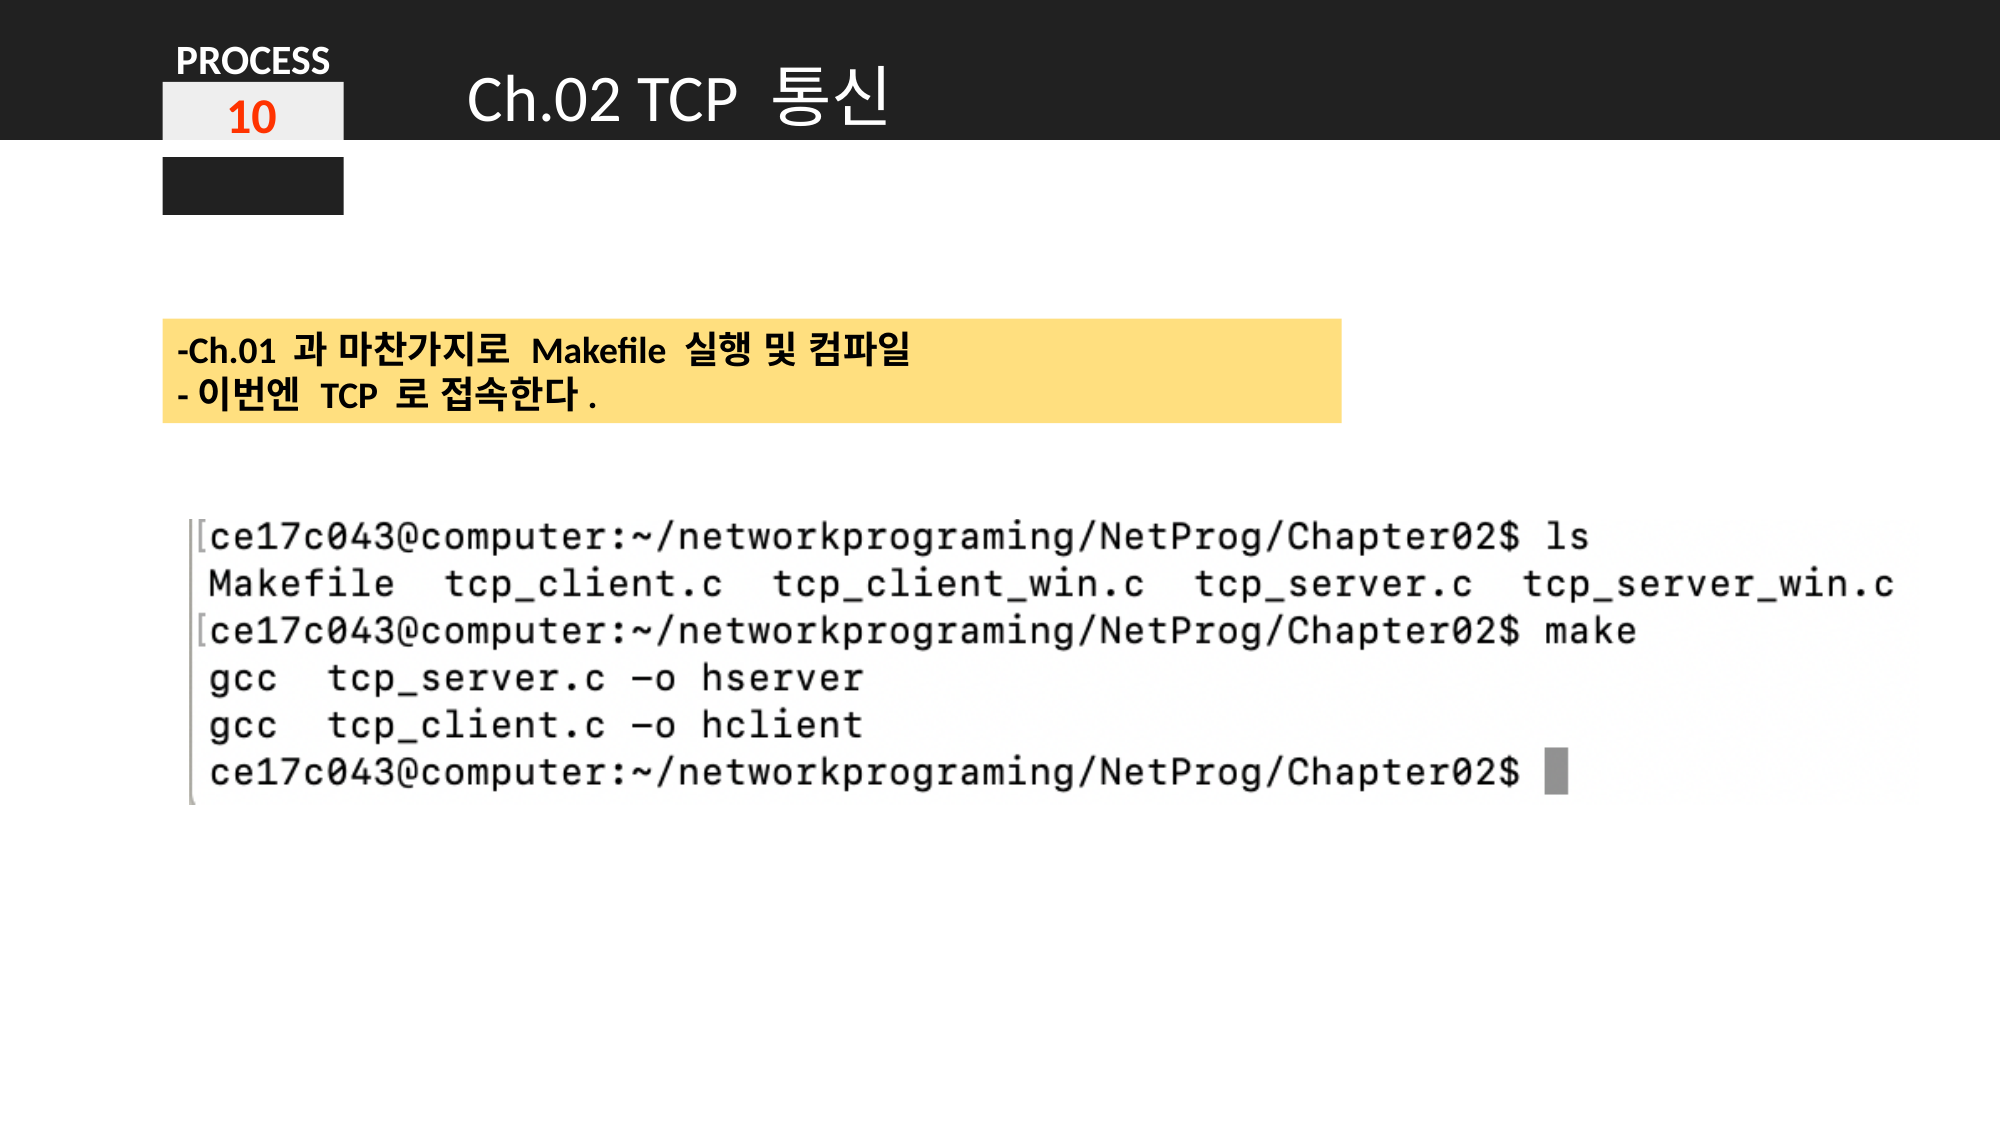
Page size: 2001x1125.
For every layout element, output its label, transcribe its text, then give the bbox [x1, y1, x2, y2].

text_box [345, 0, 2000, 141]
text_box 10 [211, 75, 292, 151]
text_box [161, 81, 211, 141]
text_box [161, 156, 345, 216]
text_box -Ch.01 과 마찬가지로 Makefile 실행 및 컴파일 -이번엔 TCP 로 접속한다. [162, 318, 1342, 424]
text_box Ch.02 TCP 통신 [453, 7, 1245, 143]
text_box PROCESS [161, 0, 346, 91]
text_box [292, 81, 345, 141]
text_box [0, 0, 161, 141]
picture [189, 519, 1920, 805]
